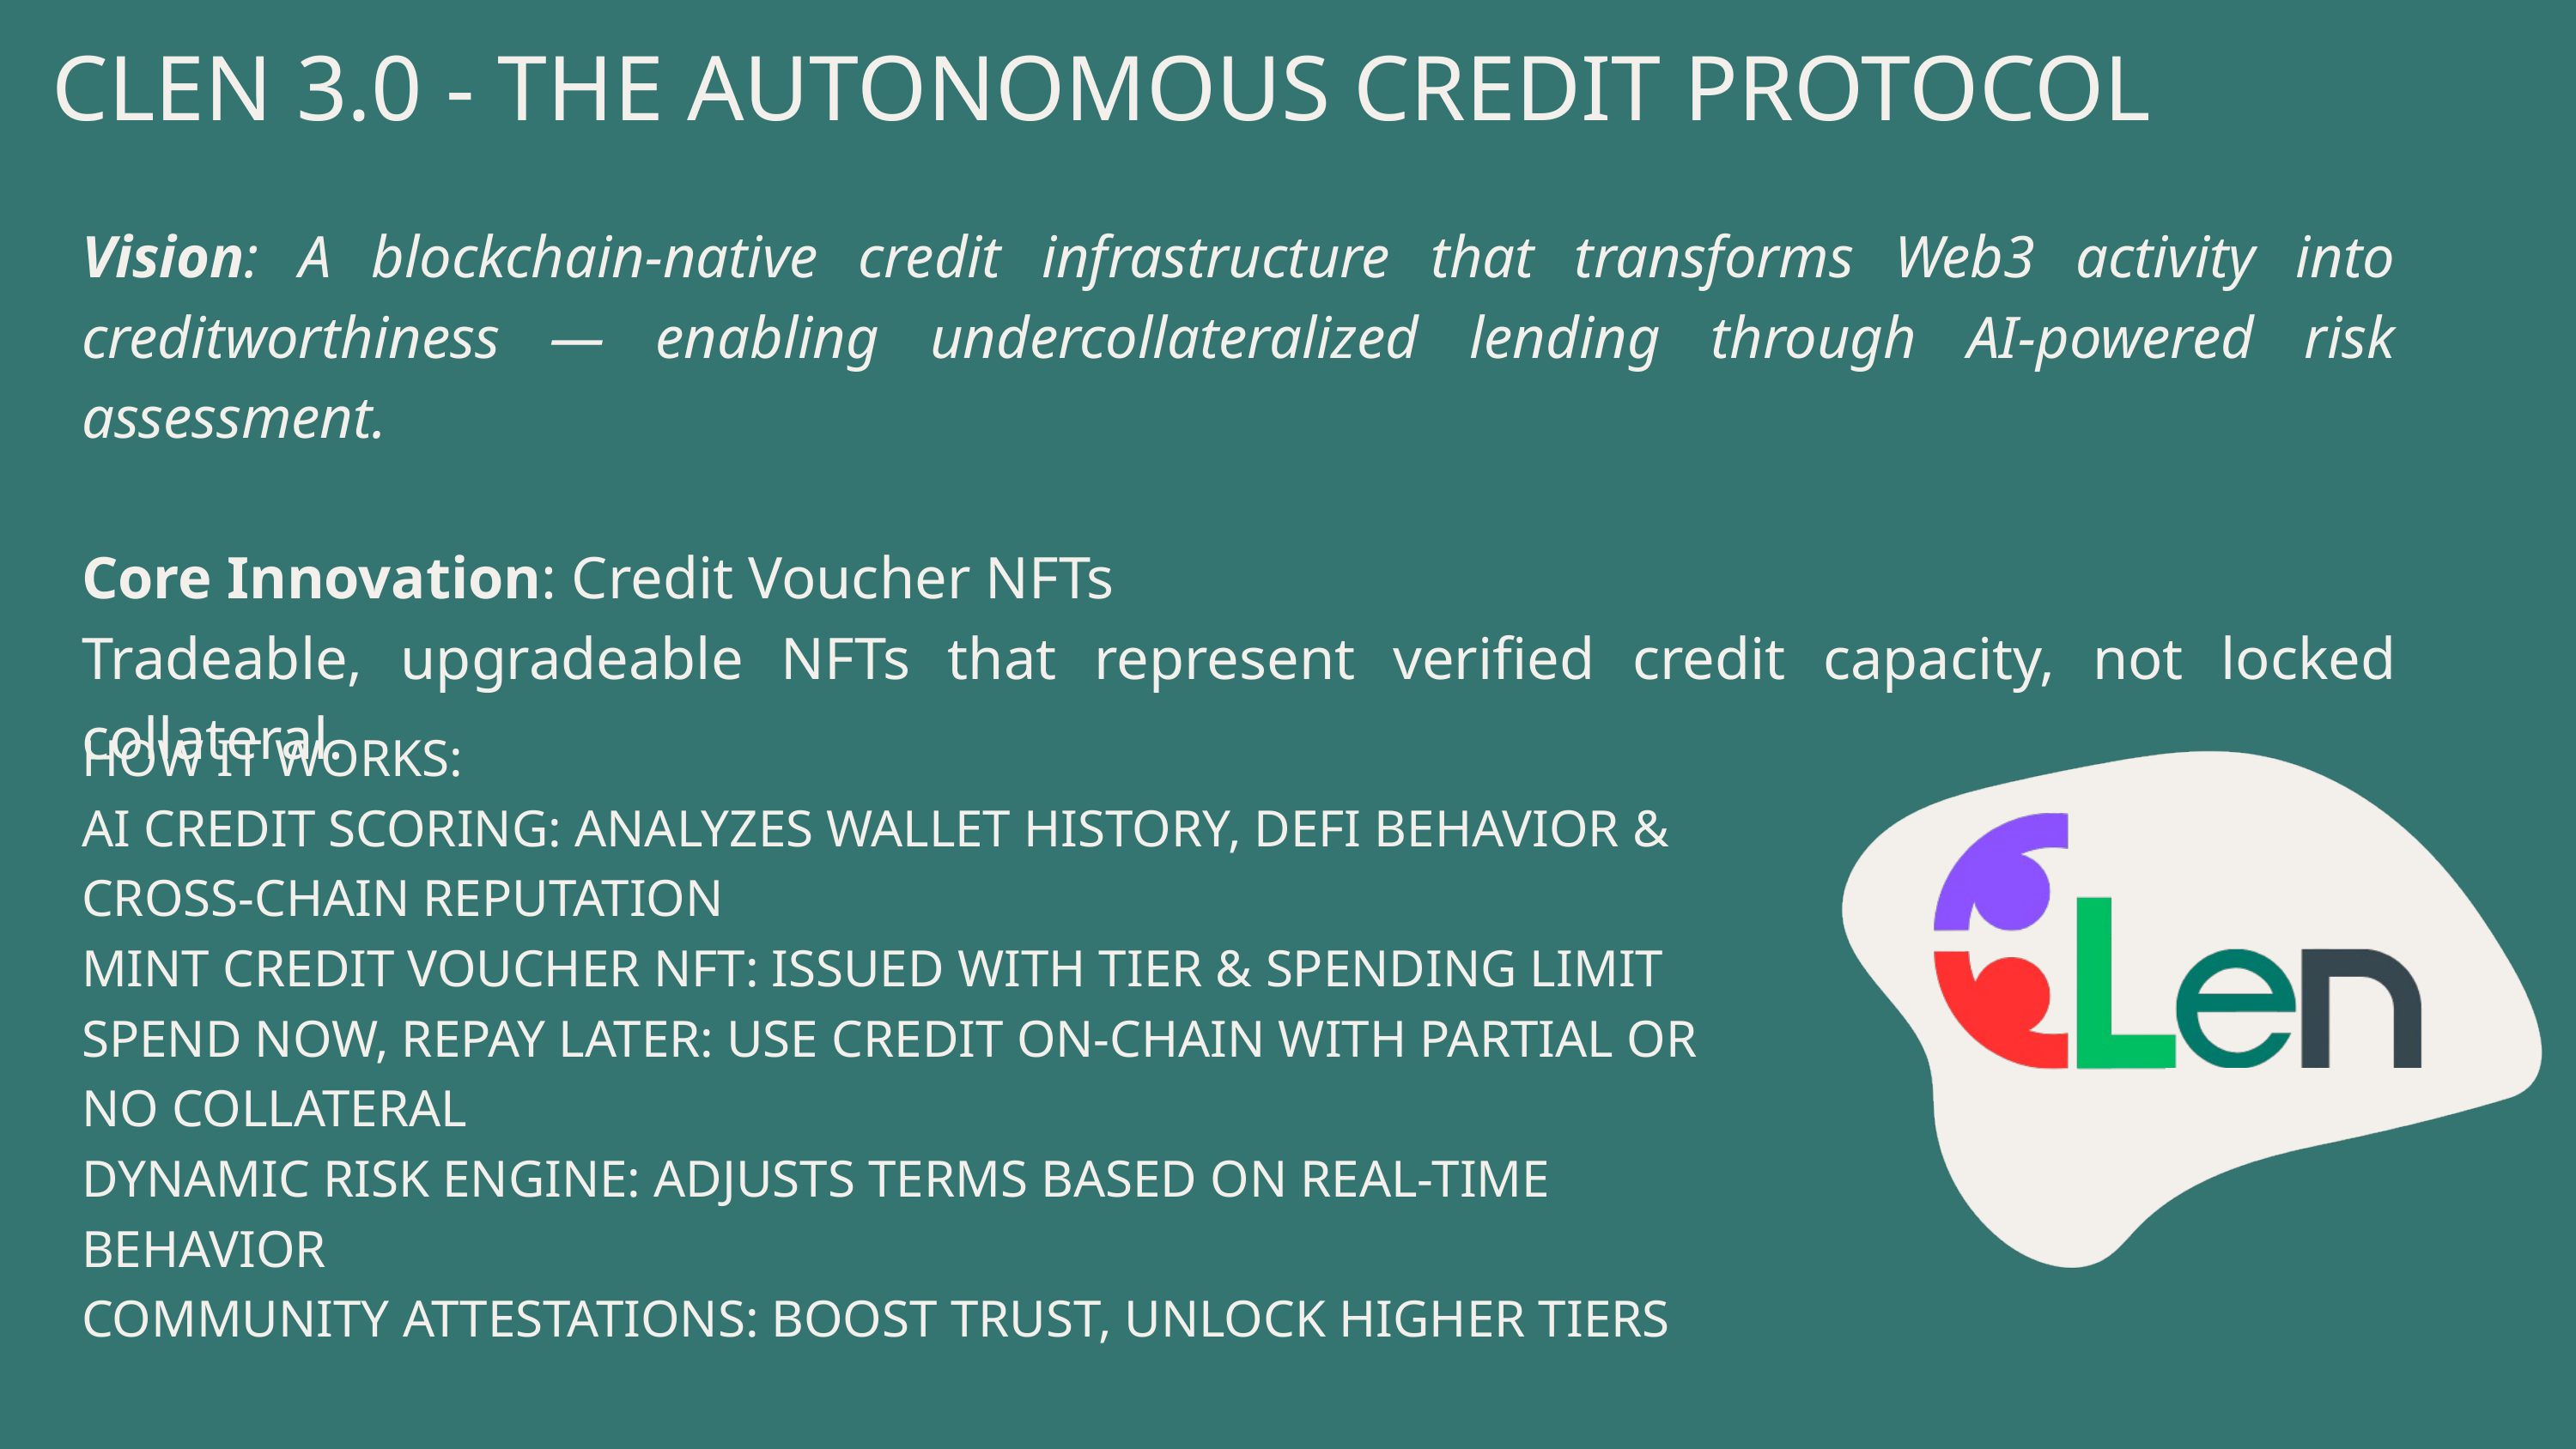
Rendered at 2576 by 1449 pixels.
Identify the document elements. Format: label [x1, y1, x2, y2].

text_box [1838, 646, 2576, 1278]
text_box [0, 0, 2576, 1449]
